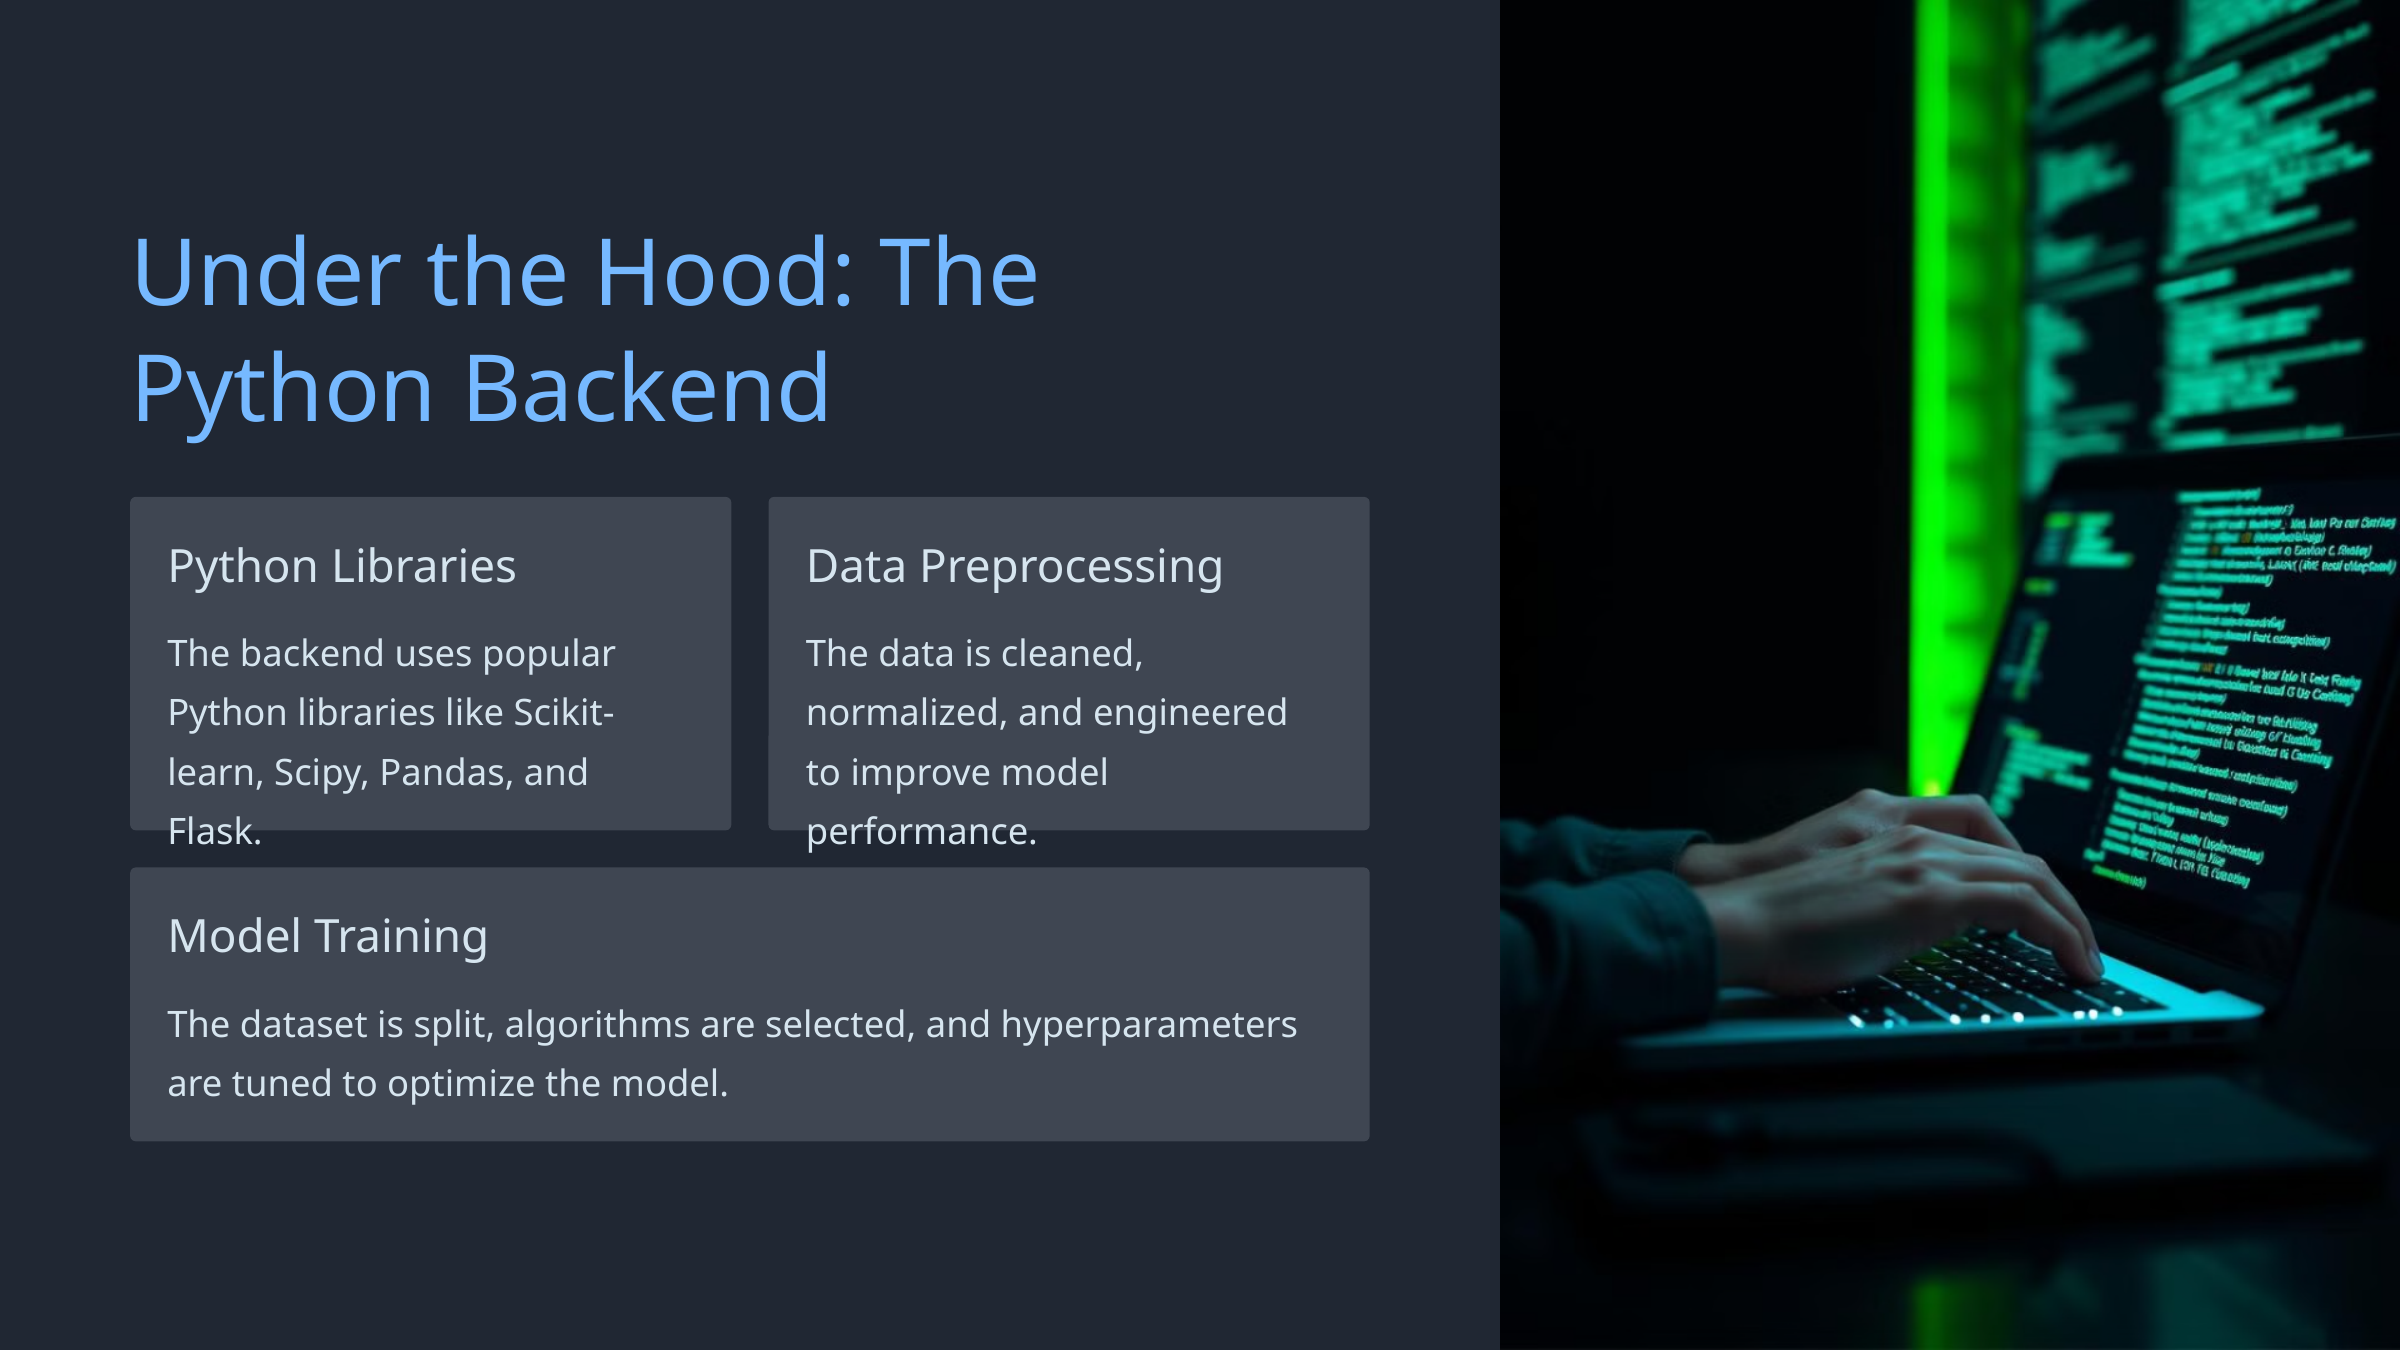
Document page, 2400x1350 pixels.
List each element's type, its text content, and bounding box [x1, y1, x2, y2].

text_box Data Preprocessing [805, 534, 1271, 593]
text_box The dataset is split, algorithms are selected, and hyperparameters are tuned to optimize the model. [167, 985, 1333, 1105]
text_box [768, 496, 1370, 831]
picture [1499, 0, 2400, 1350]
text_box The backend uses popular Python libraries like Scikit-learn, Scipy, Pandas, and Flask. [167, 614, 695, 793]
text_box [130, 496, 732, 831]
text_box The data is cleaned, normalized, and engineered to improve model performance. [805, 614, 1333, 793]
text_box [130, 867, 1370, 1142]
text_box Python Libraries [167, 534, 633, 593]
text_box Under the Hood: The Python Backend [130, 208, 1370, 441]
text_box Model Training [167, 904, 633, 963]
